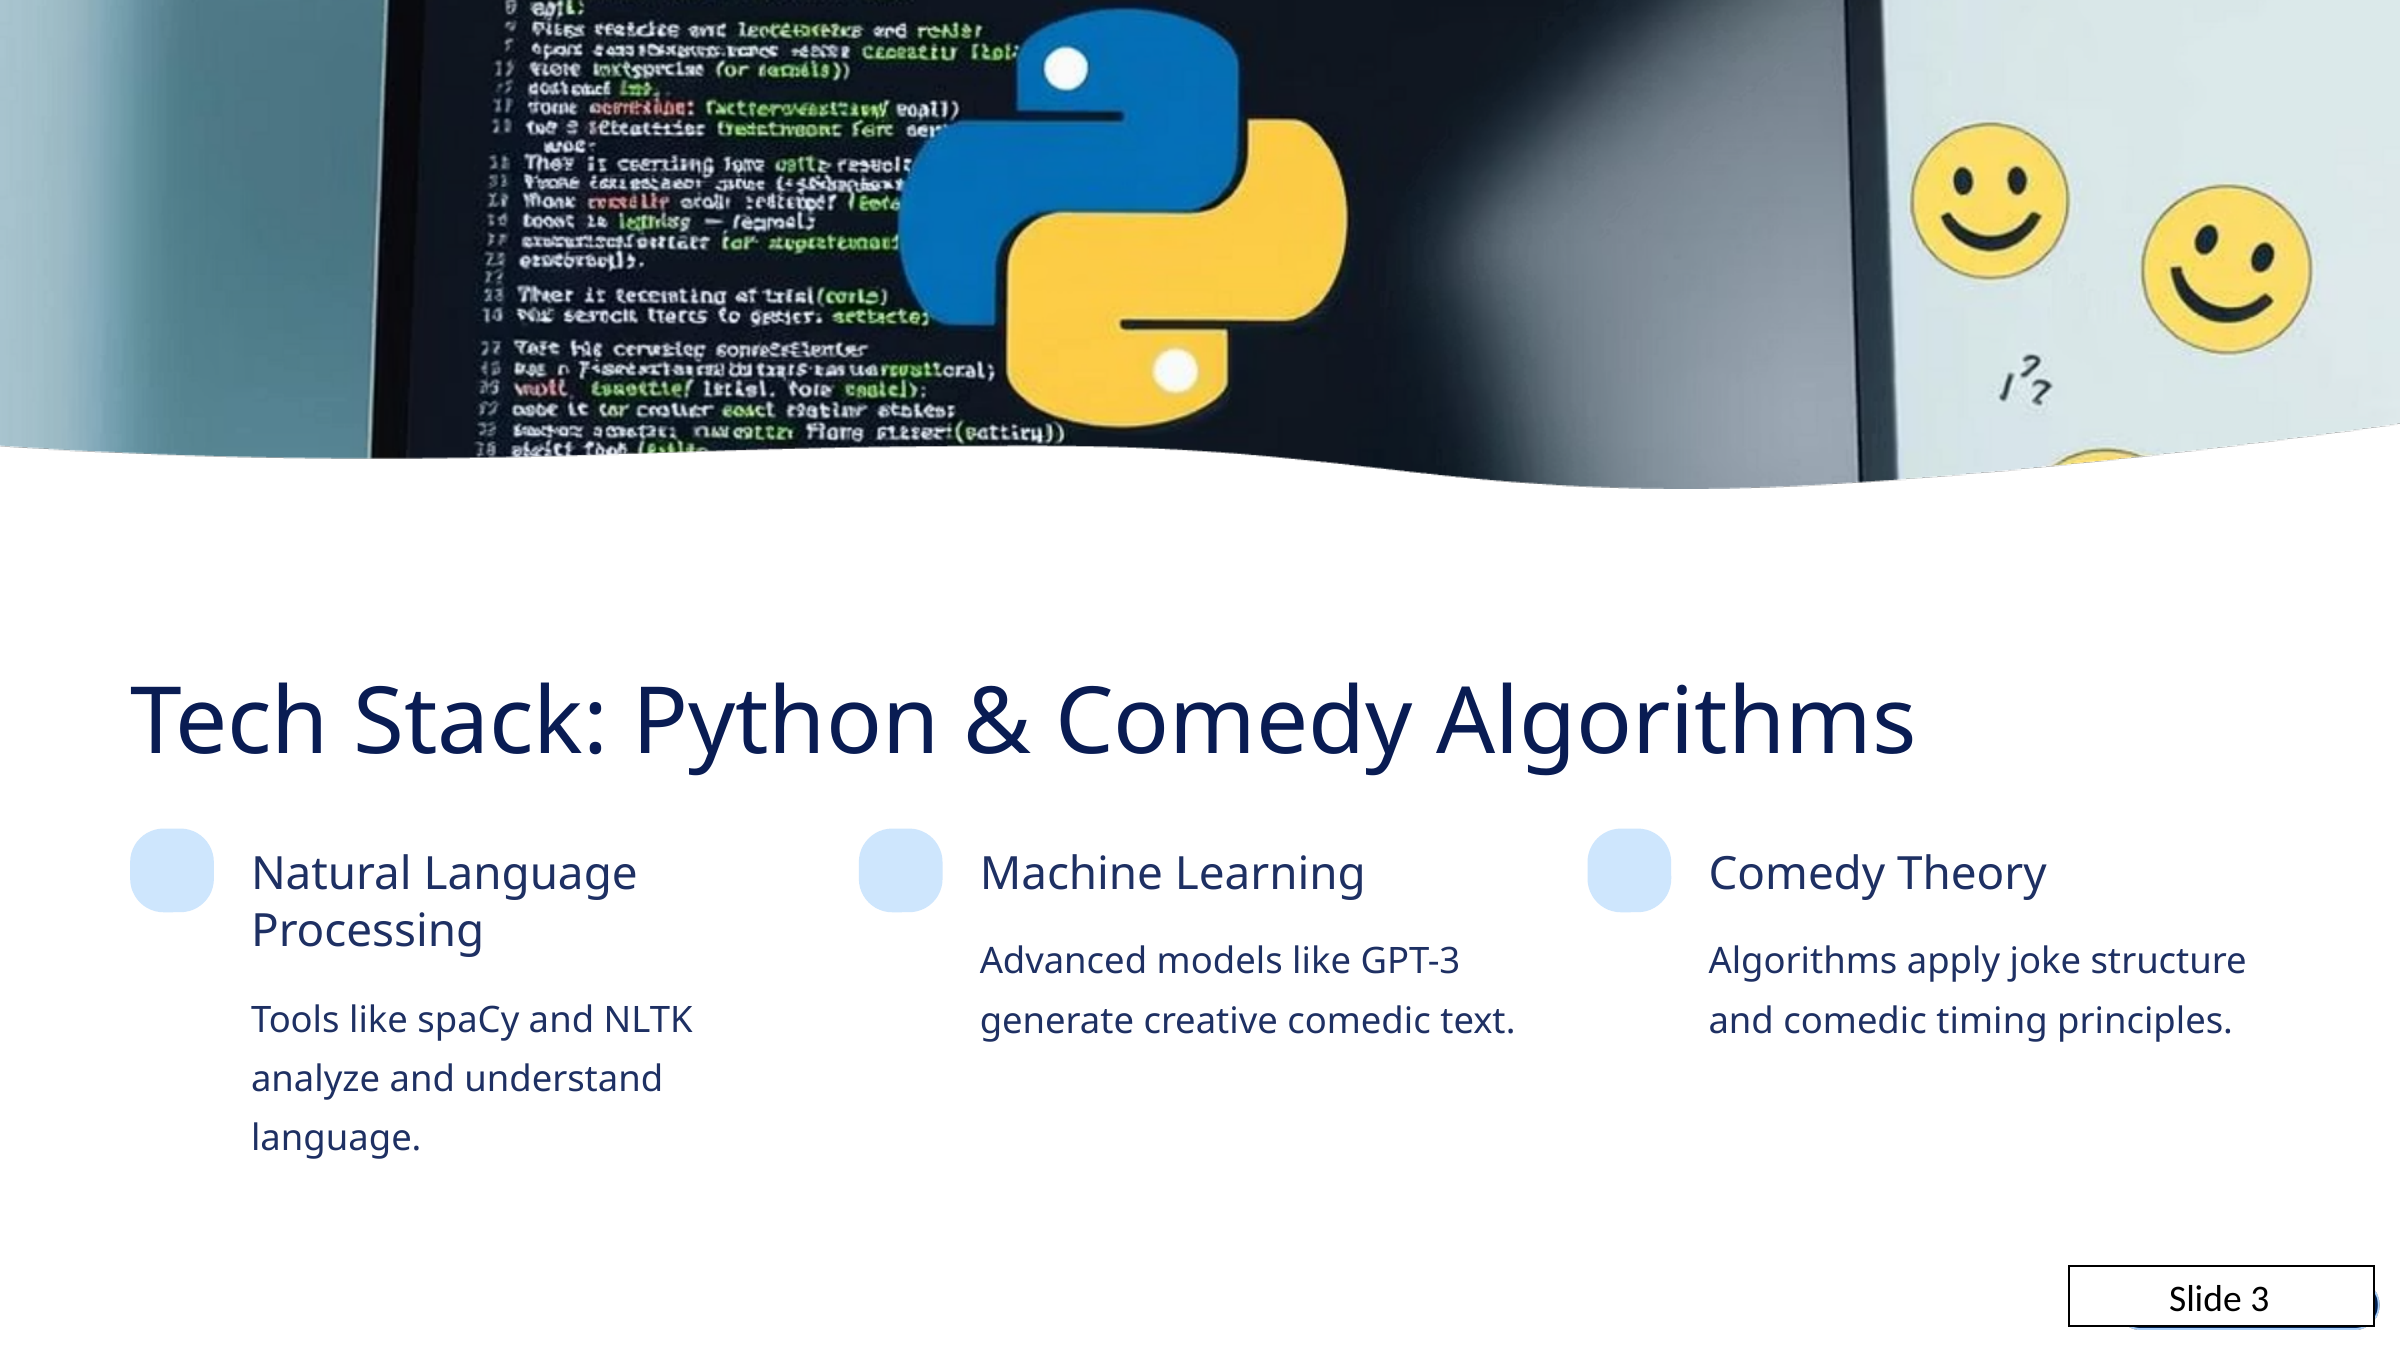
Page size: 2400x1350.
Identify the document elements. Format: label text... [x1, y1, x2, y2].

text_box [130, 828, 214, 913]
text_box Natural Language Processing [251, 841, 813, 958]
text_box Comedy Theory [1708, 841, 2174, 900]
text_box Algorithms apply joke structure and comedic timing principles. [1708, 921, 2270, 1041]
text_box Slide 3 [2068, 1265, 2375, 1327]
text_box Tech Stack: Python & Comedy Algorithms [130, 656, 1966, 773]
text_box [1587, 828, 1672, 913]
text_box [858, 828, 943, 913]
picture [2106, 1271, 2389, 1339]
text_box Machine Learning [979, 841, 1445, 900]
picture [0, 0, 2400, 489]
text_box Tools like spaCy and NLTK analyze and understand language. [251, 979, 813, 1159]
text_box Advanced models like GPT-3 generate creative comedic text. [979, 921, 1541, 1041]
